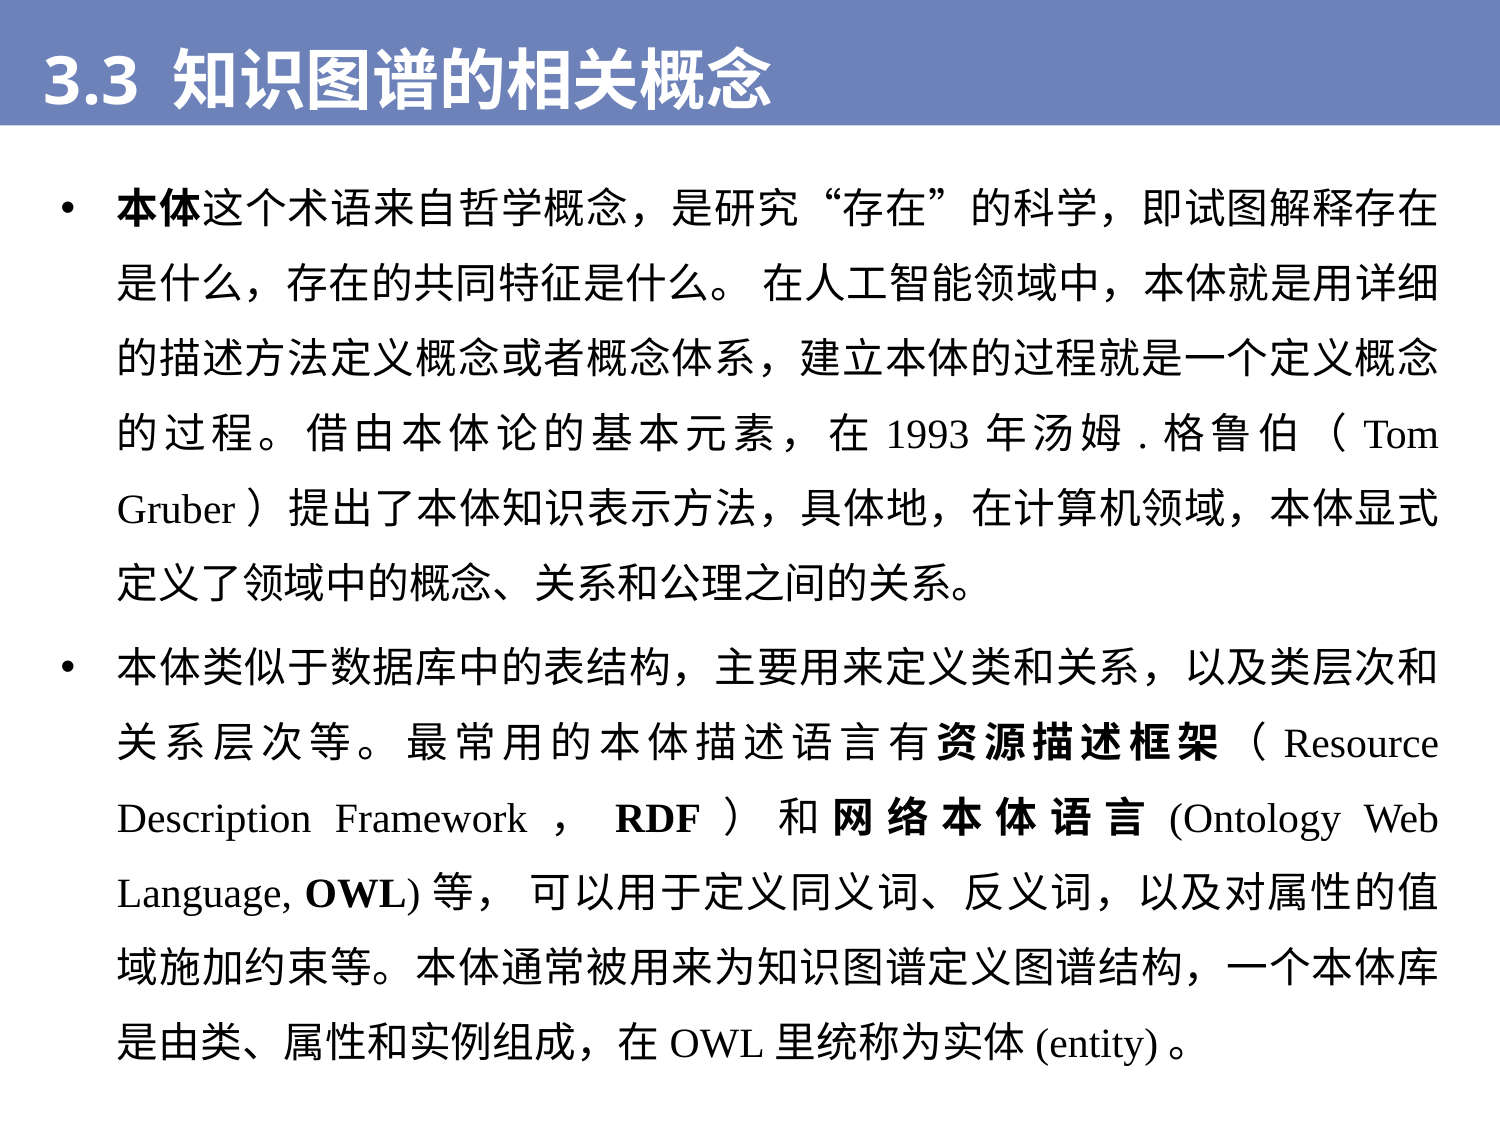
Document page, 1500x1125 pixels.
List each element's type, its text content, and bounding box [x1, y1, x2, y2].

text_box 3.3 知识图谱的相关概念 [0, 0, 1500, 126]
text_box 本体这个术语来自哲学概念，是研究“存在”的科学，即试图解释存在是什么，存在的共同特征是什么。 在人工智能领域中，本体就是用详细的描述方法定义概念或者概念体系，建立本体的过程就是一个定义概念的过程。借由本体论的基本元素，在1993年汤姆.格鲁伯（Tom Gruber）提出了本体知识表示方法，具体地，在计算机领域，本体显式定义了领域中的概念、关系和公理之间的关系。 本体类似于数据库中的表结构，主要用来定义类和关系，以及类层次和关系层次等。最常用的本体描述语言有资源描述框架（Resource Description Framework，RDF）和网络本体语言(Ontology Web Language, OWL)等， 可以用于定义同义词、反义词，以及对属性的值域施加约束等。本体通常被用来为知识图谱定义图谱结构，一个本体库是由类、属性和实例组成，在OWL里统称为实体(entity)。 [45, 149, 1454, 1074]
